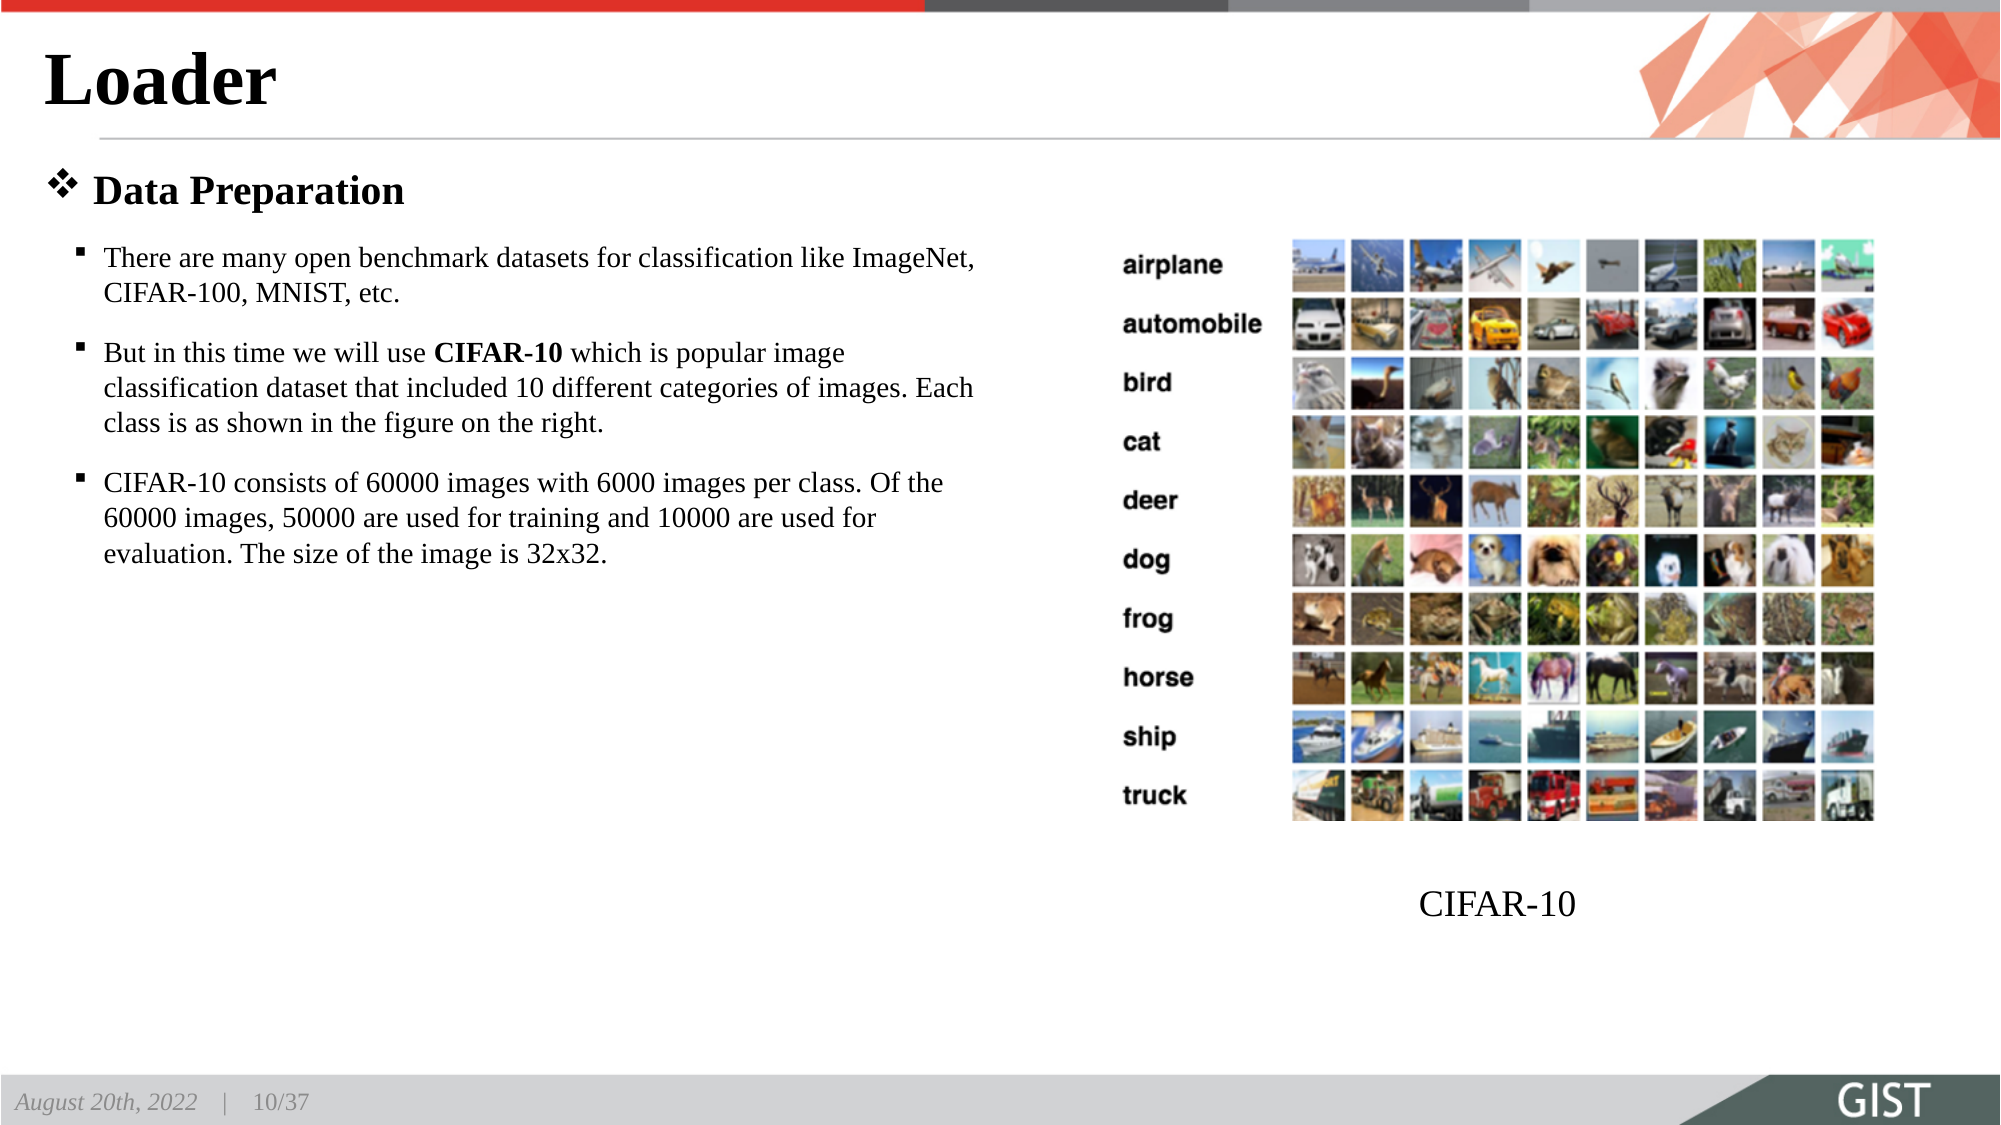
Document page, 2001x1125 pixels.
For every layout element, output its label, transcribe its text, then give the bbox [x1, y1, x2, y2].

title Loader [29, 21, 1971, 139]
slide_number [0, 1075, 450, 1125]
text_box CIFAR-10 [1399, 871, 1596, 932]
list Data Preparation There are many open benchmark datasets for classification like ImageNet, CIFAR-100, MNIST, etc. But in this time we will use CIFAR-10 which is popular image classification dataset that included 10 different categories of images. Each class is as shown in the figure on the right. CIFAR-10 consists of 60000 images with 6000 images per class. Of the 60000 images, 50000 are used for training and 10000 are used for evaluation. The size of the image is 32x32. [29, 155, 1000, 1076]
picture [0, 0, 2000, 1125]
